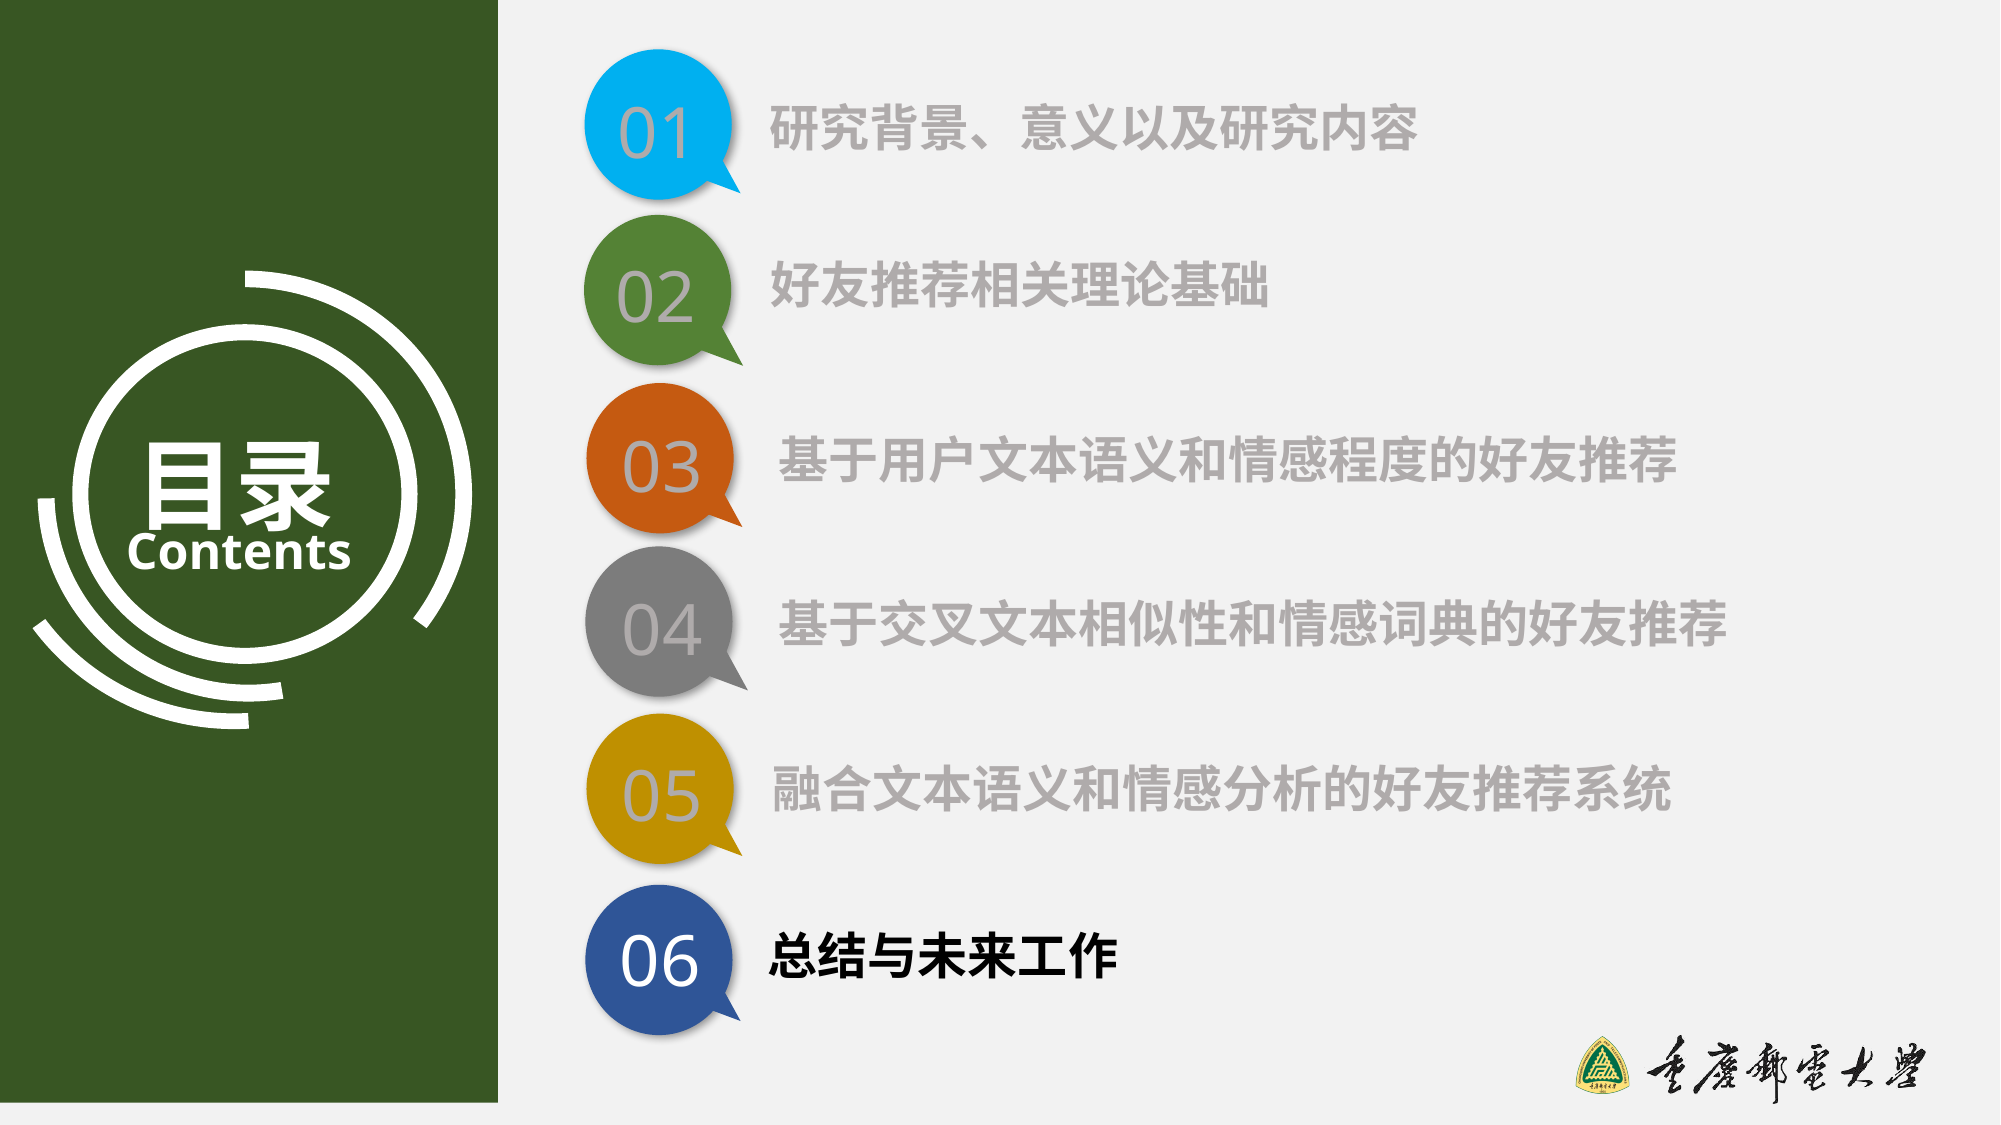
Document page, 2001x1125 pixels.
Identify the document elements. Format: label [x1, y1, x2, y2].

picture [1637, 1030, 1938, 1107]
